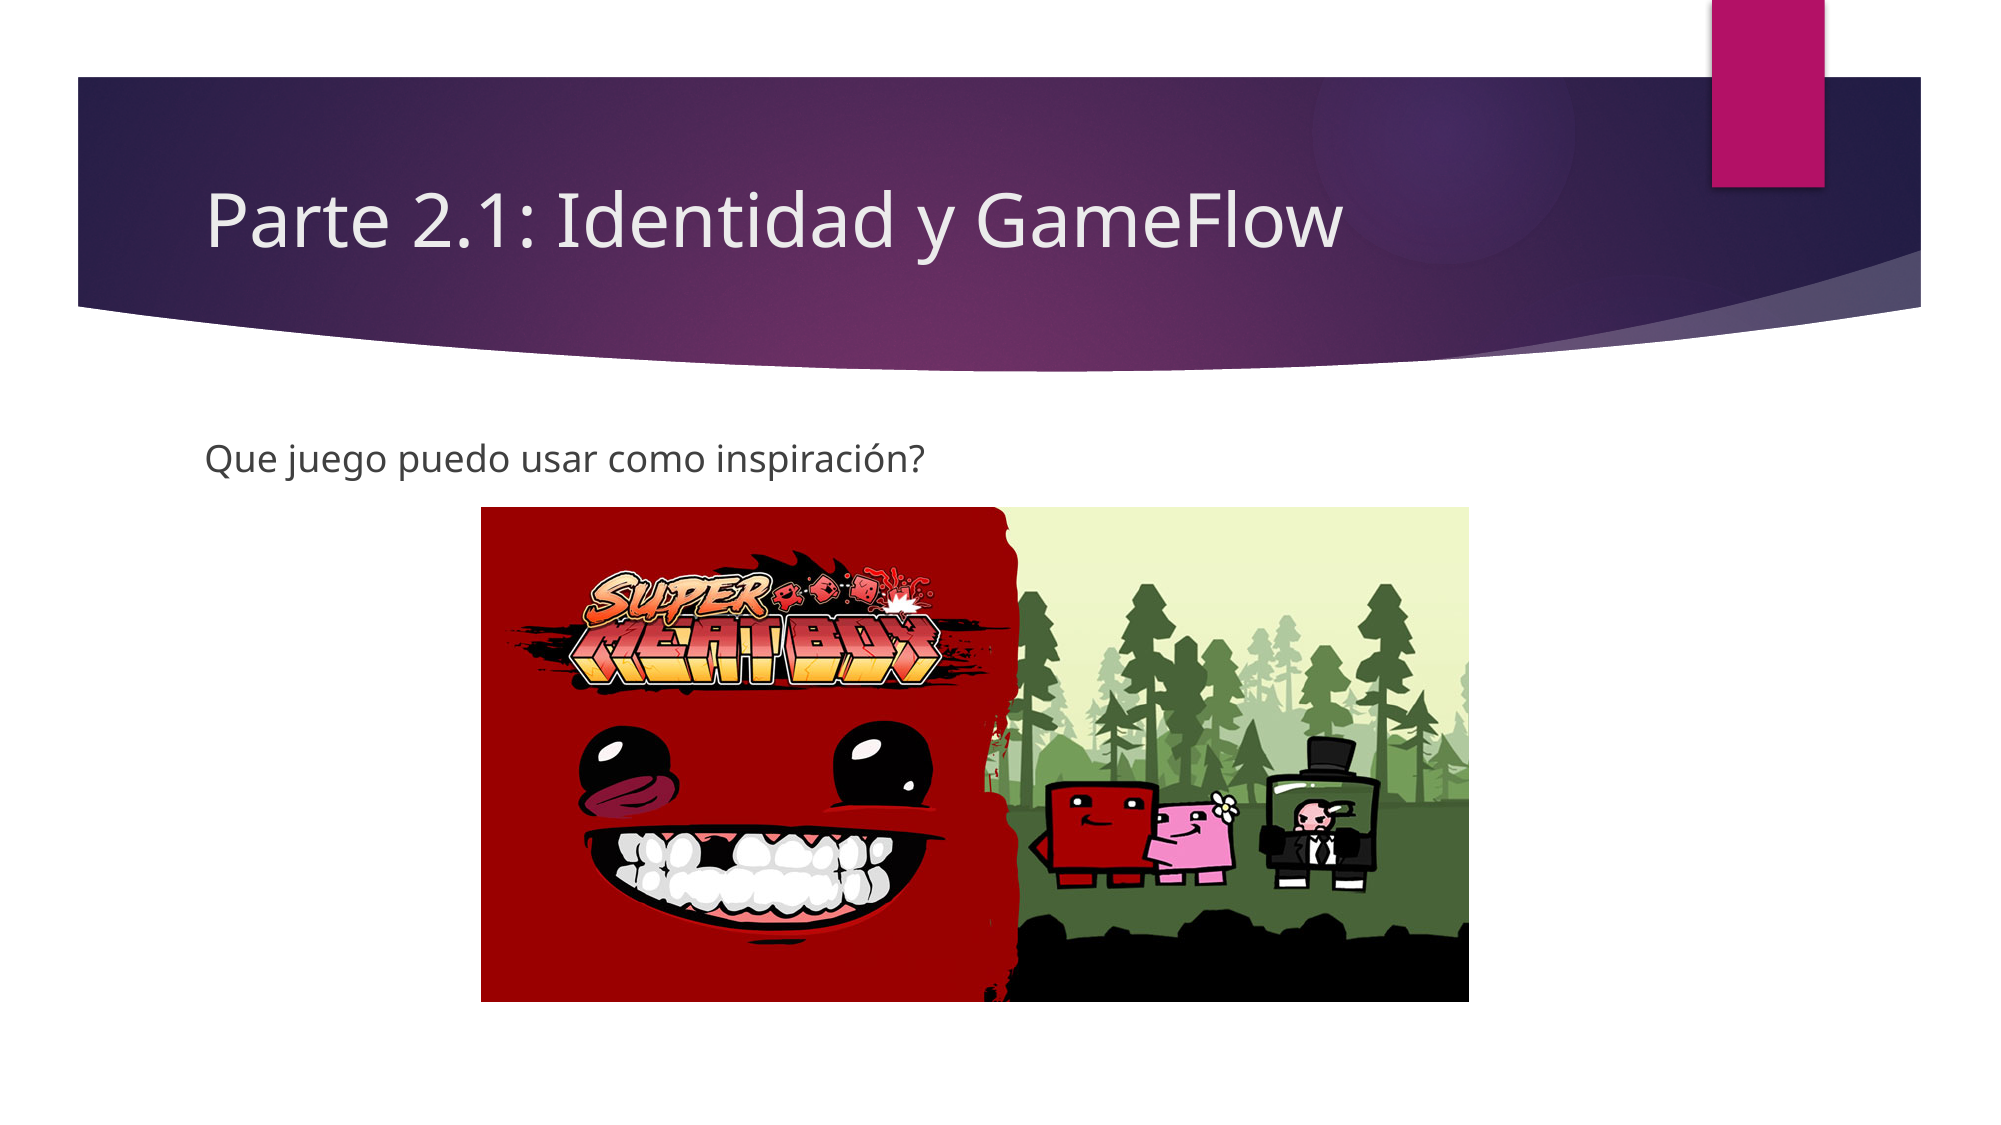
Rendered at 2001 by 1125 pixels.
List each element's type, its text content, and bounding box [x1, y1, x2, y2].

list Que juego puedo usar como inspiración? [189, 427, 1638, 508]
title Parte 2.1: Identidad y GameFlow [189, 159, 1627, 276]
picture [481, 507, 1469, 1002]
